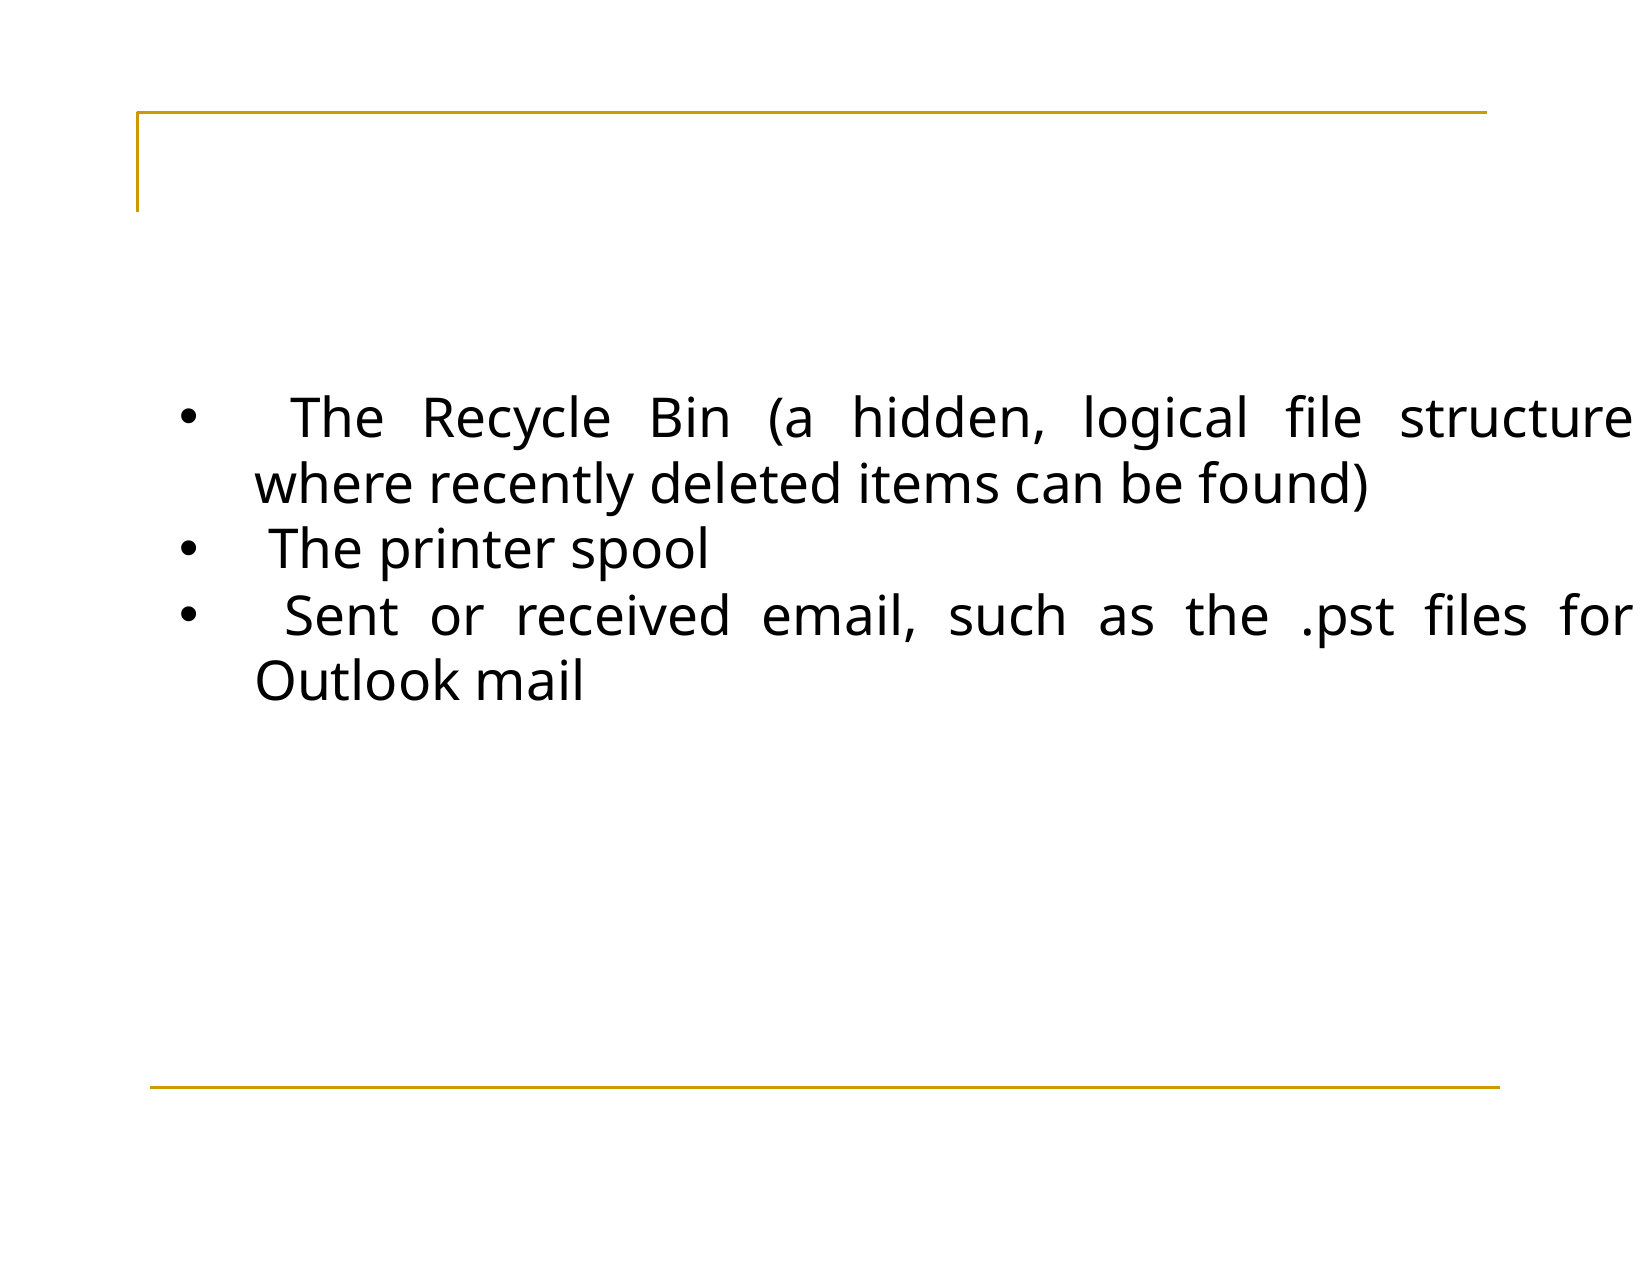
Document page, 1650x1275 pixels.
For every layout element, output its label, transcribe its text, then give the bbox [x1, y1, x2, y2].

list The Recycle Bin (a hidden, logical file structure where recently deleted items can be found) The printer spool Sent or received email, such as the .pst files for Outlook mail [179, 382, 1636, 782]
